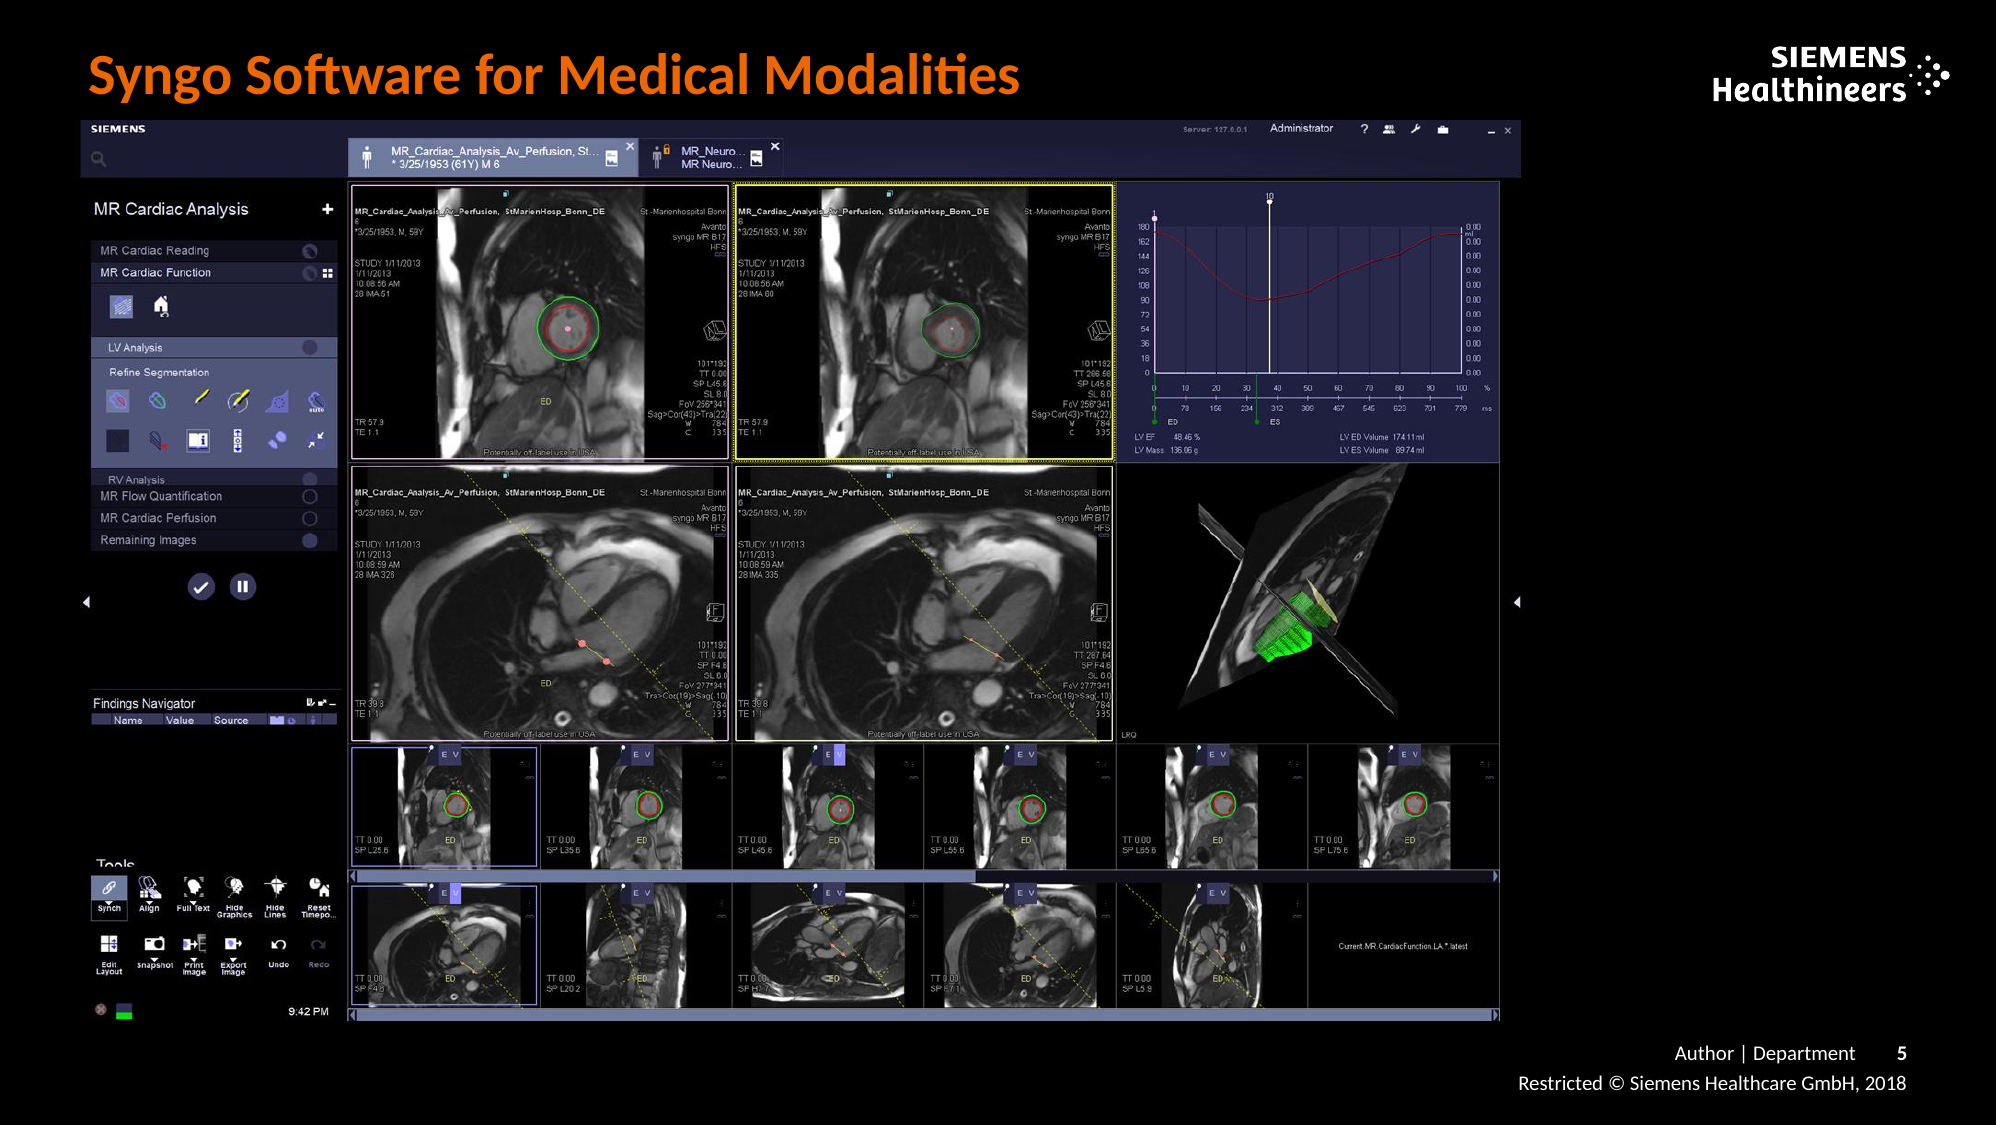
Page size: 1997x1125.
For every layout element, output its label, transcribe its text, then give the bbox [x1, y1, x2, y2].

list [0, 120, 1601, 1022]
title Syngo Software for Medical Modalities [88, 36, 1600, 120]
footer Author | Department [1321, 1040, 1856, 1064]
